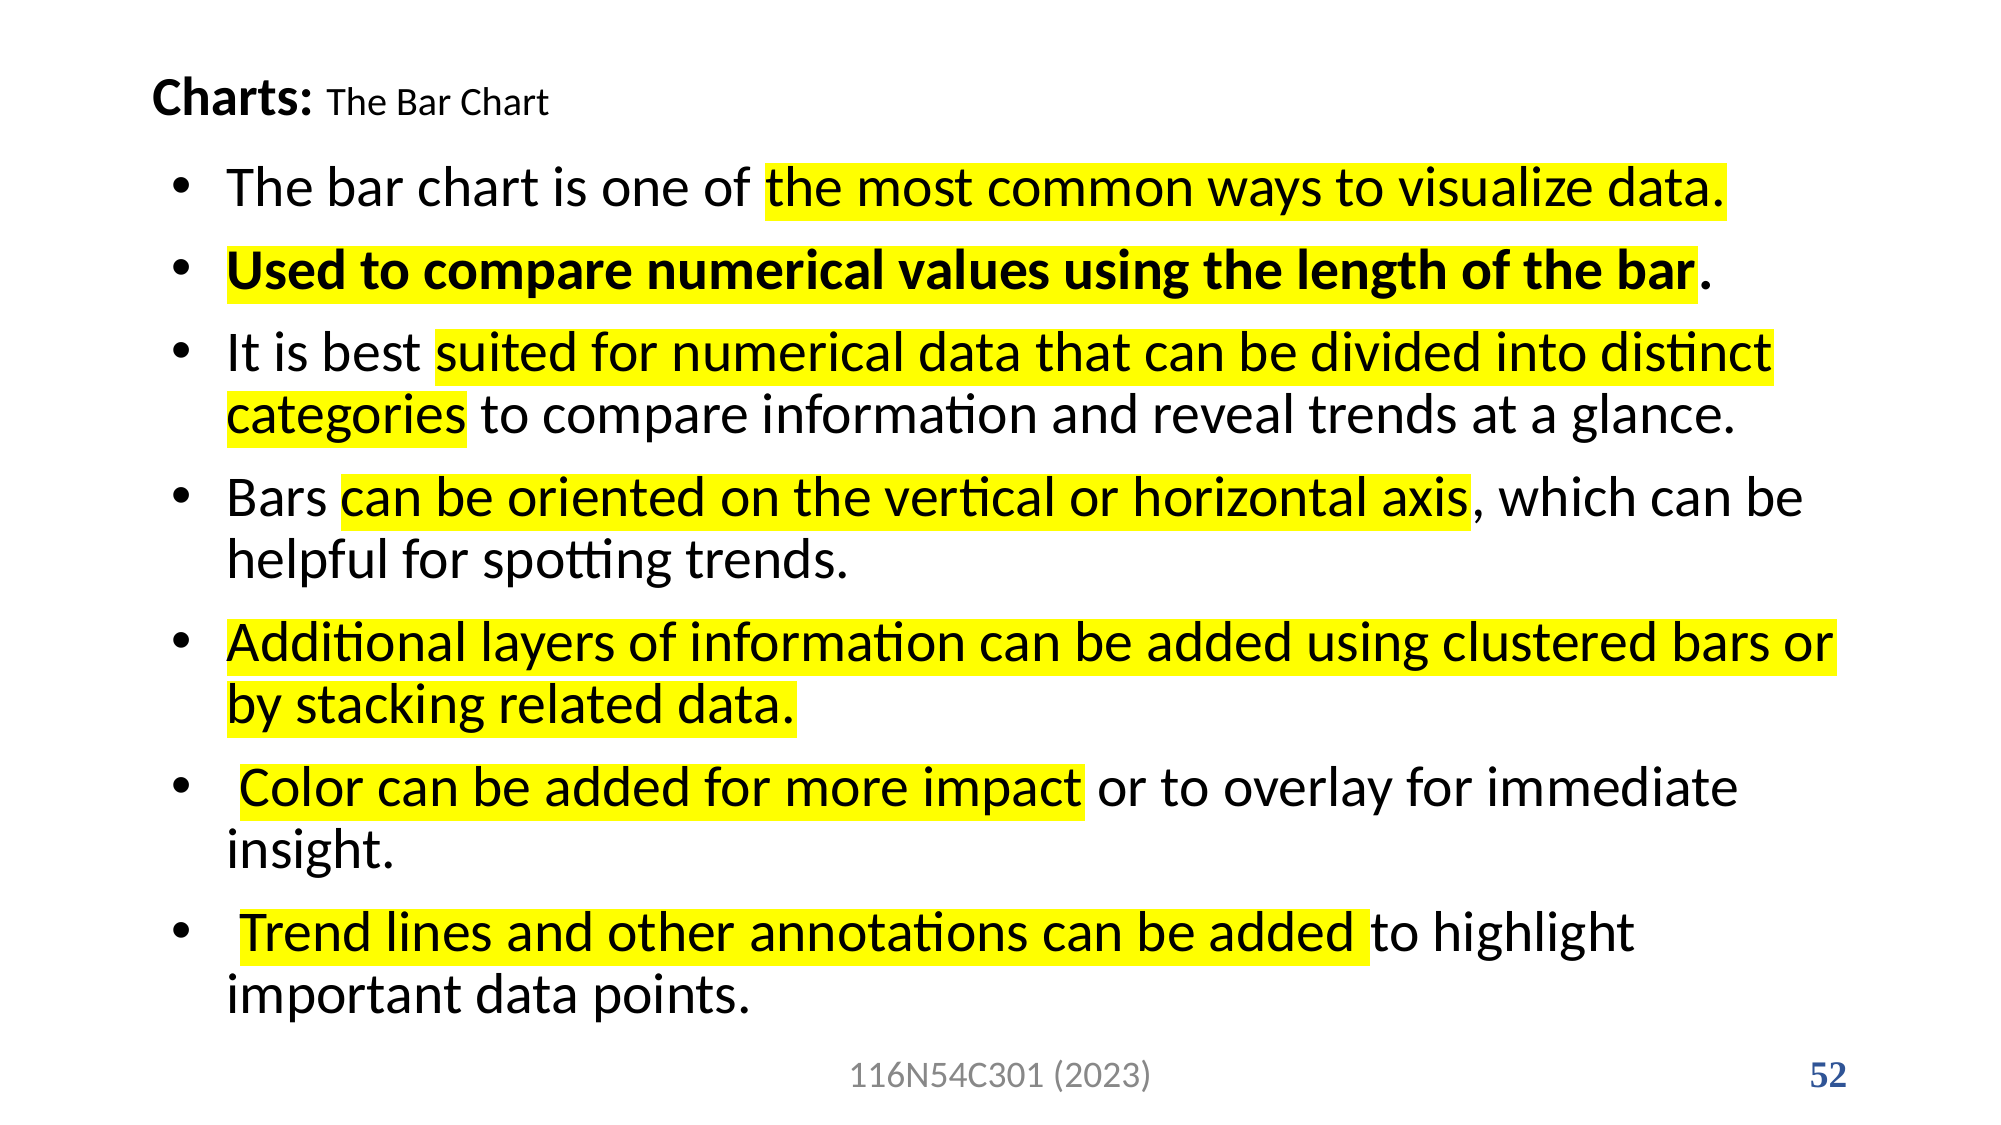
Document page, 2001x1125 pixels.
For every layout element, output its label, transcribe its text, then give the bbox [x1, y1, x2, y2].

list The bar chart is one of the most common ways to visualize data. Used to compare numerical values using the length of the bar. It is best suited for numerical data that can be divided into distinct categories to compare information and reveal trends at a glance. Bars can be oriented on the vertical or horizontal axis, which can be helpful for spotting trends. Additional layers of information can be added using clustered bars or by stacking related data. Color can be added for more impact or to overlay for immediate insight. Trend lines and other annotations can be added to highlight important data points. [137, 149, 1863, 1035]
title Charts: The Bar Chart [137, 59, 1863, 149]
slide_number 52 [1412, 1042, 1863, 1103]
footer 116N54C301 (2023) [662, 1042, 1338, 1103]
